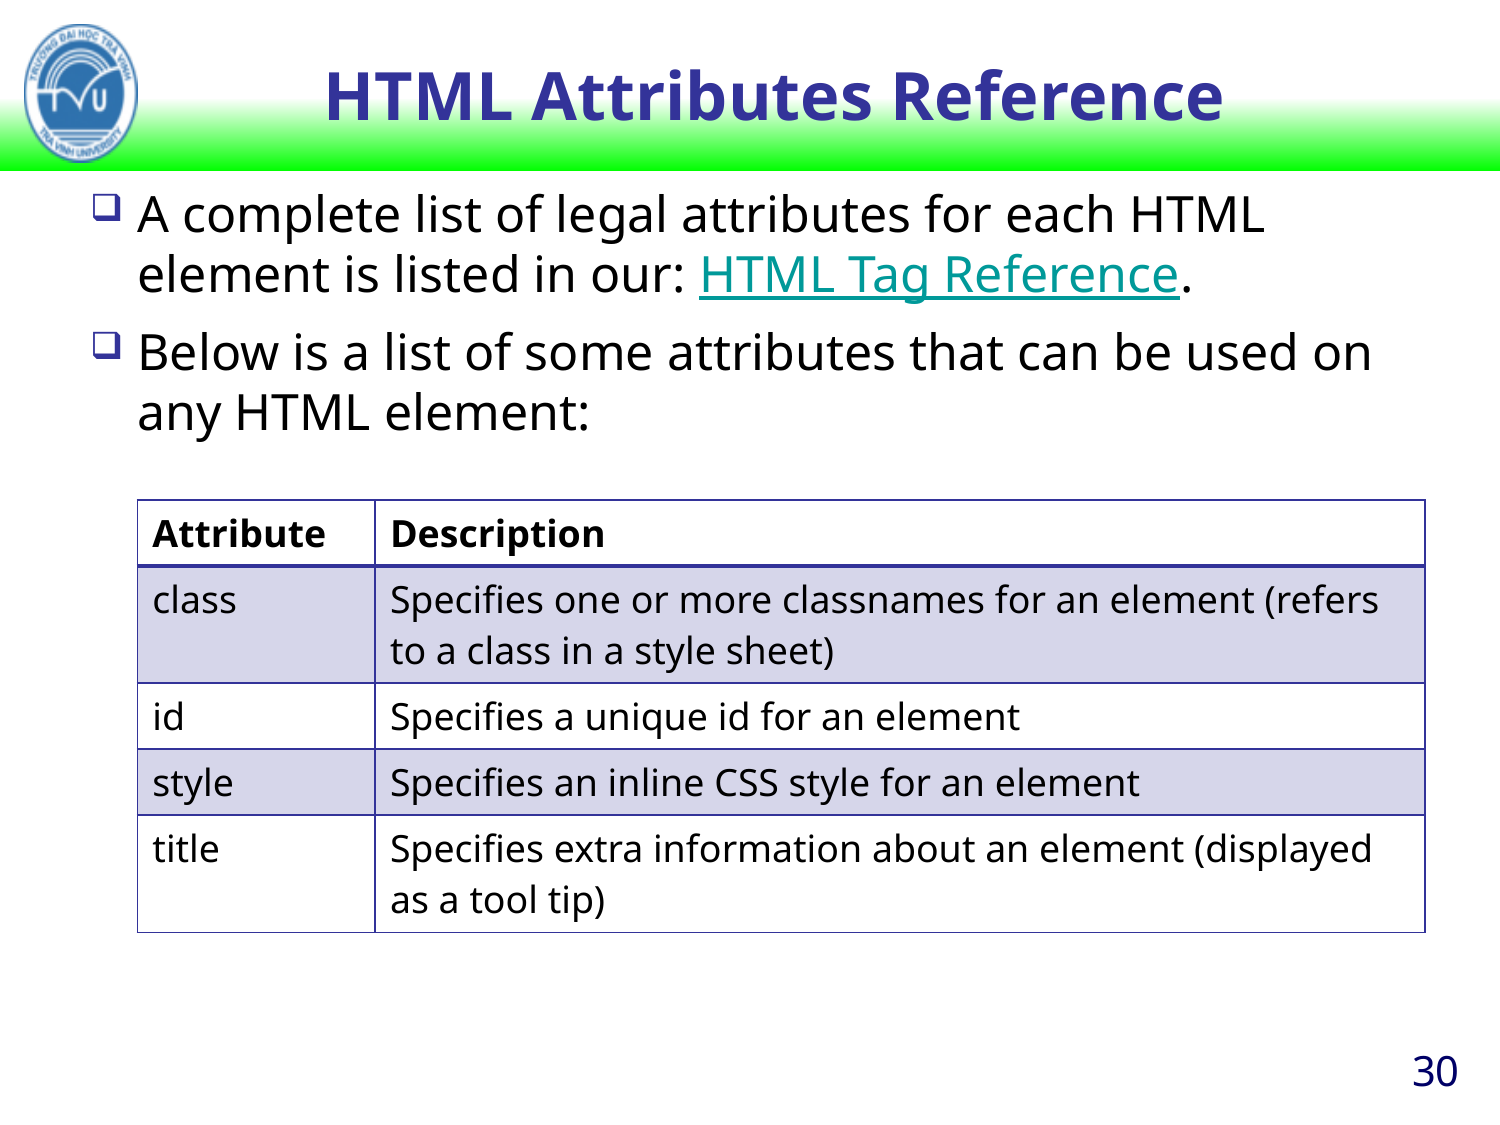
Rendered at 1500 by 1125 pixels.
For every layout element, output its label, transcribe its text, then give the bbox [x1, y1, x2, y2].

table_cell id [138, 684, 374, 748]
table_cell title [138, 816, 374, 932]
table_header Attribute [138, 501, 374, 564]
table_cell Specifies one or more classnames for an element (refers to a class in a style sheet) [376, 568, 1424, 682]
table_cell Specifies a unique id for an element [376, 684, 1424, 748]
table_cell class [138, 568, 374, 682]
table_cell style [138, 750, 374, 814]
title HTML Attributes Reference [74, 24, 1476, 163]
table_cell Specifies an inline CSS style for an element [376, 750, 1424, 814]
slide_number 30 [1312, 1037, 1476, 1101]
picture [24, 24, 74, 163]
table_header Description [376, 501, 1424, 564]
list A complete list of legal attributes for each HTML element is listed in our: HTML Tag Reference. Below is a list of some attributes that can be used on any HTML element: [74, 174, 1476, 1051]
table_cell Specifies extra information about an element (displayed as a tool tip) [376, 816, 1424, 932]
